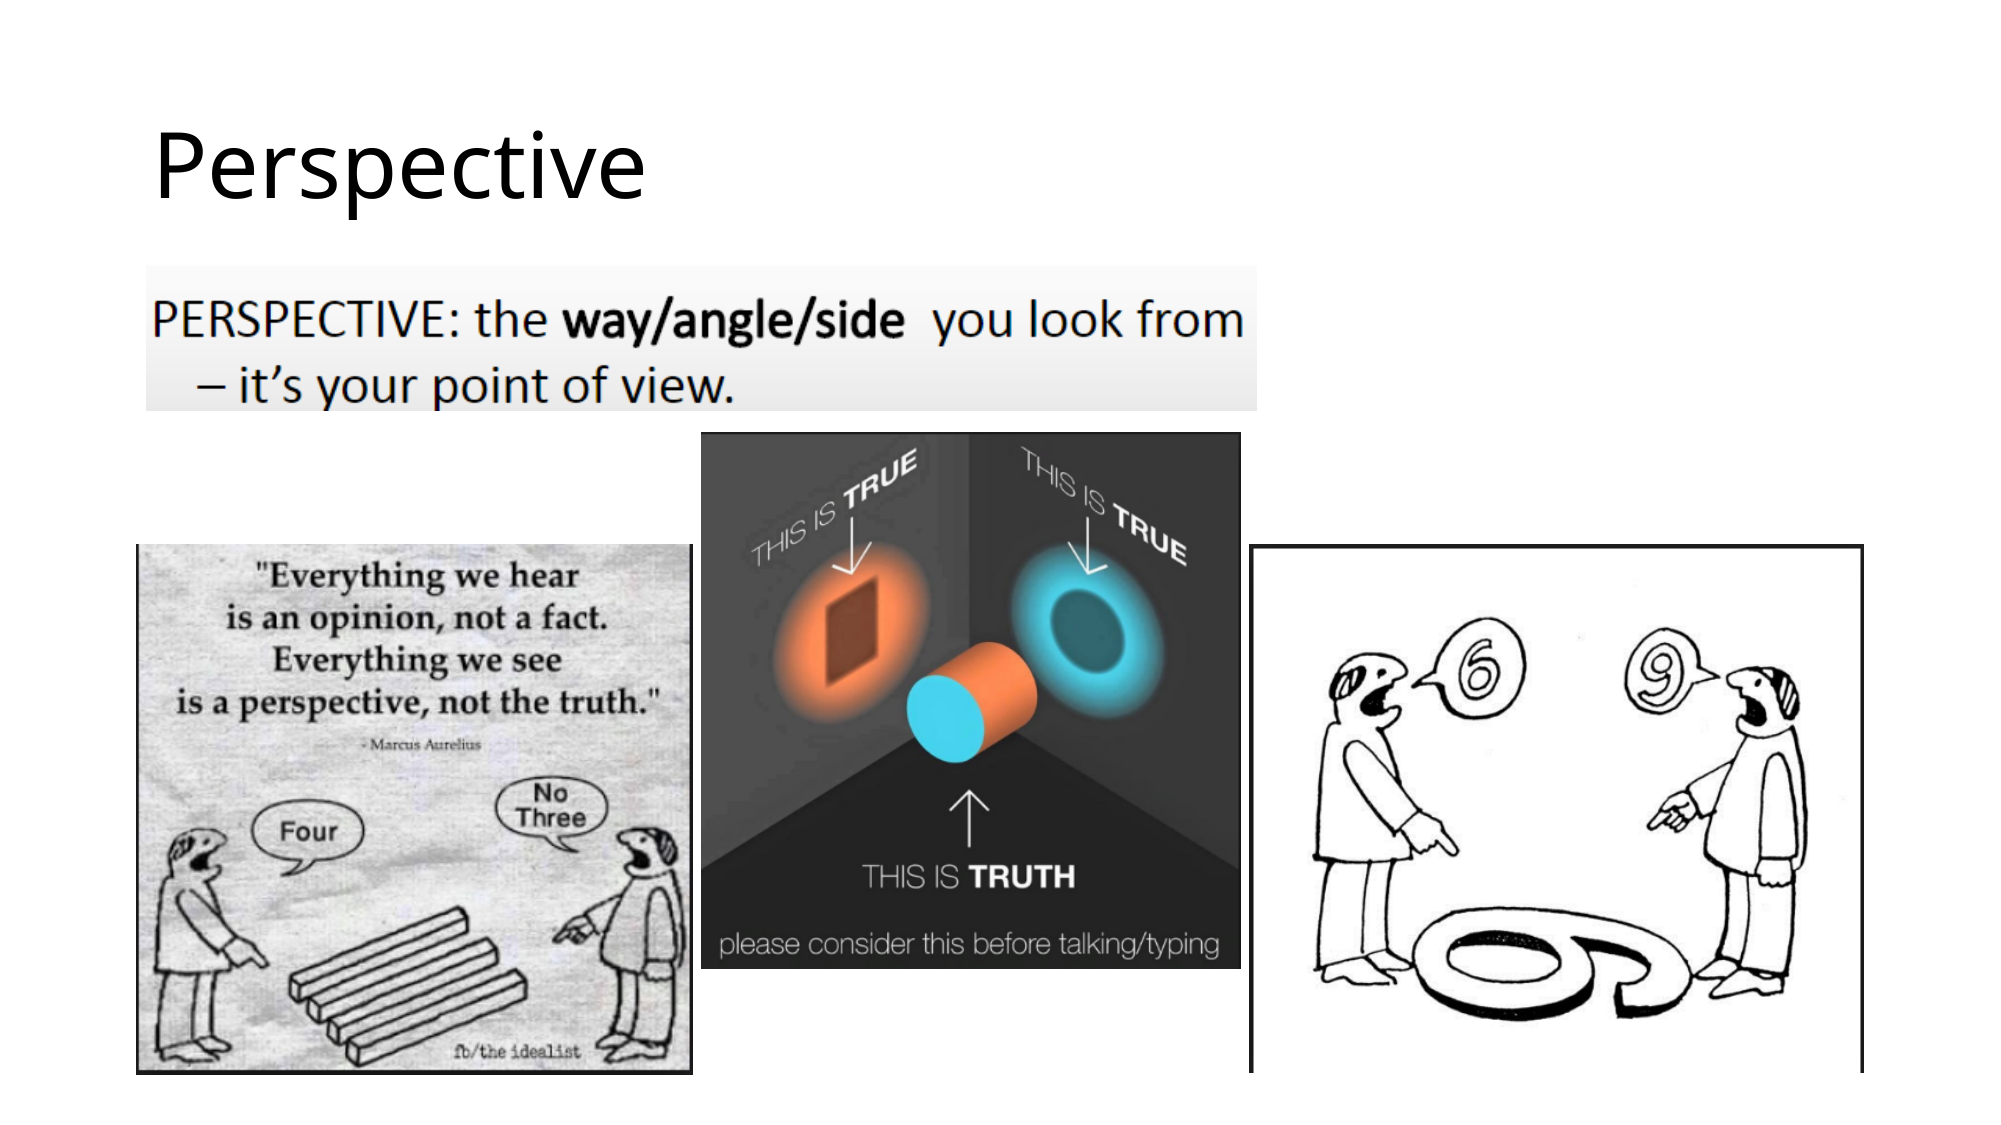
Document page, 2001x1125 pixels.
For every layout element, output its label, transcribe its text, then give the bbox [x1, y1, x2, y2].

picture [701, 432, 1241, 969]
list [136, 544, 693, 1075]
title Perspective [137, 59, 1863, 278]
picture [1249, 544, 1864, 1073]
picture [146, 265, 1257, 411]
